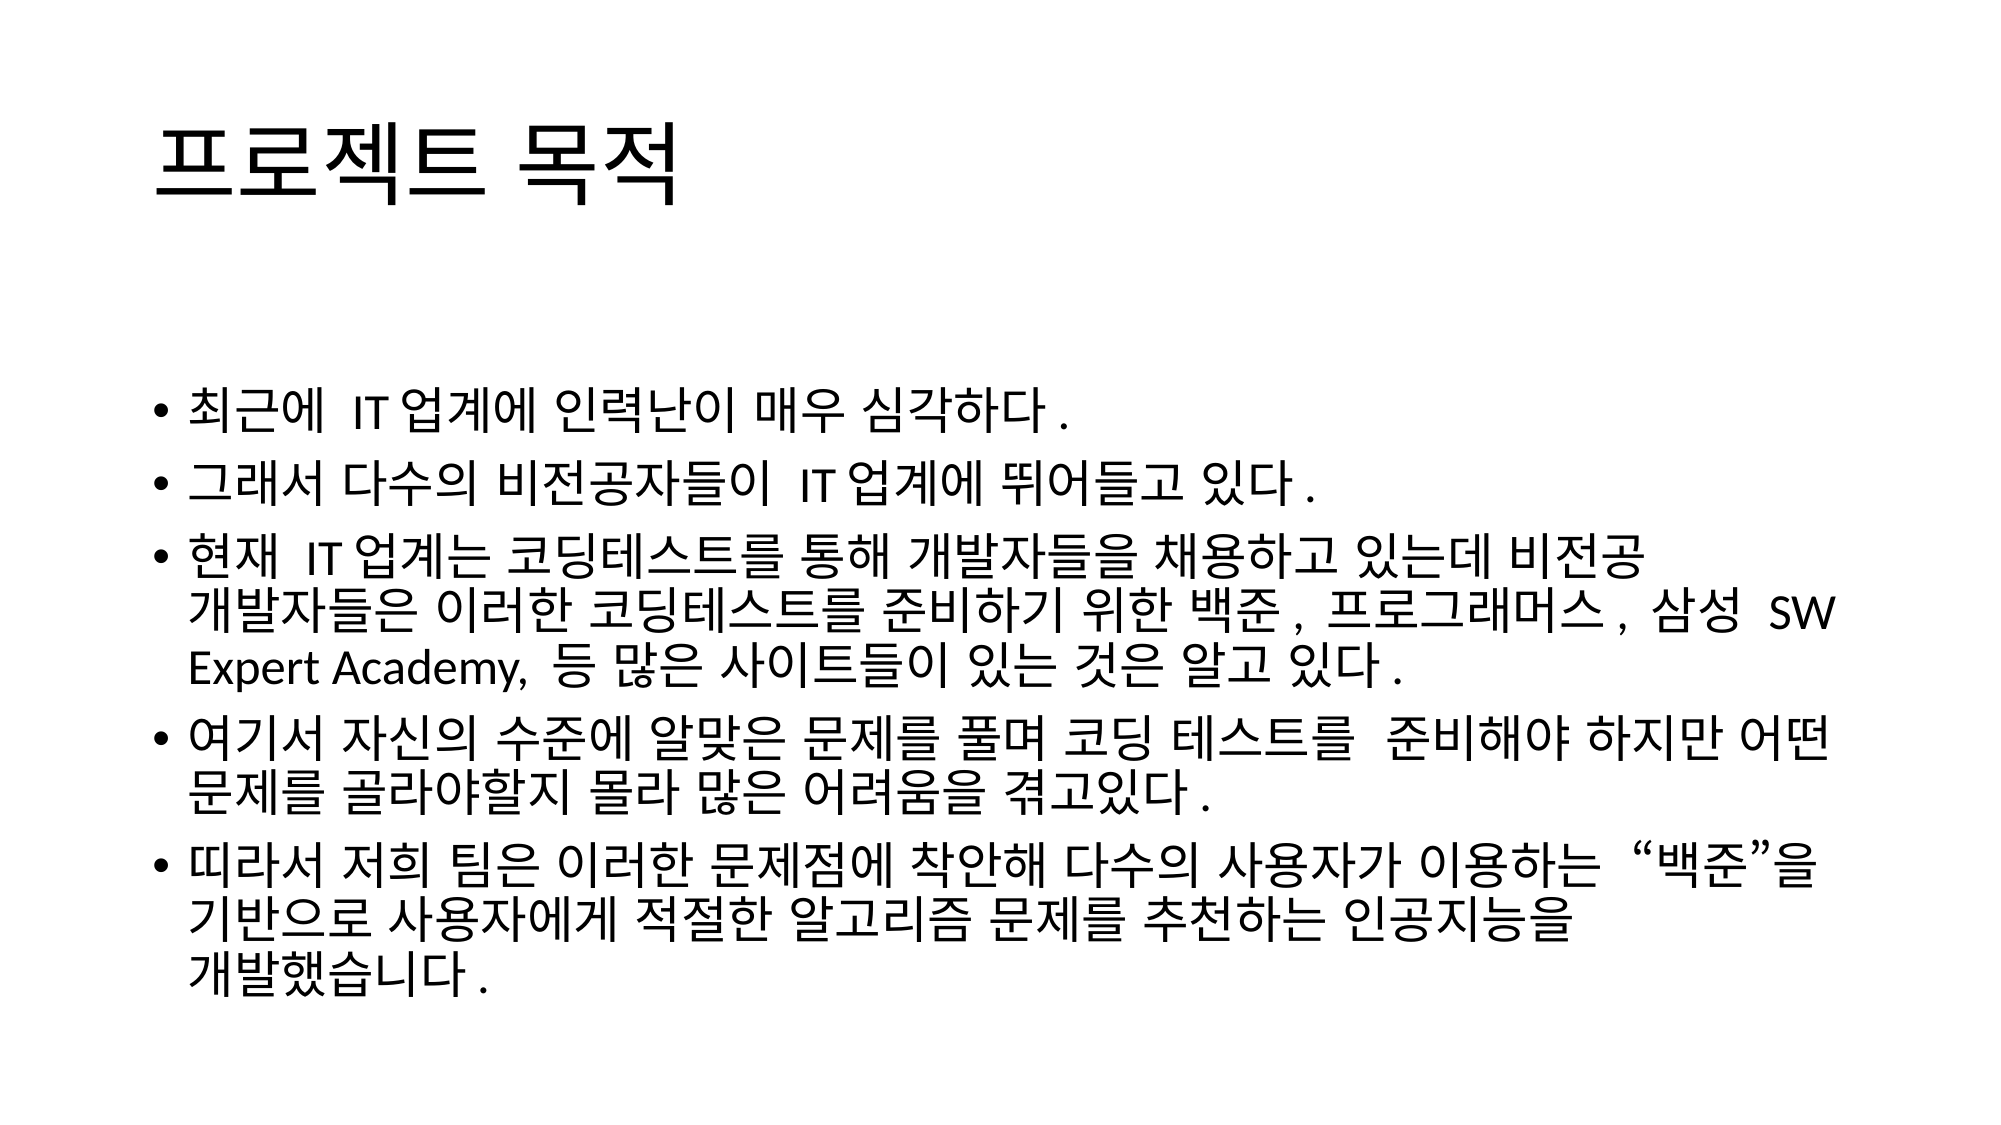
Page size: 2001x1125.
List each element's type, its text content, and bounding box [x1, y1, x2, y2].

list 최근에 IT업계에 인력난이 매우 심각하다. 그래서 다수의 비전공자들이 IT업계에 뛰어들고 있다. 현재 IT업계는 코딩테스트를 통해 개발자들을 채용하고 있는데 비전공 개발자들은 이러한 코딩테스트를 준비하기 위한 백준, 프로그래머스, 삼성 SW Expert Academy, 등 많은 사이트들이 있는 것은 알고 있다. 여기서 자신의 수준에 알맞은 문제를 풀며 코딩 테스트를 준비해야 하지만 어떤 문제를 골라야할지 몰라 많은 어려움을 겪고있다. 띠라서 저희 팀은 이러한 문제점에 착안해 다수의 사용자가 이용하는 “백준”을 기반으로 사용자에게 적절한 알고리즘 문제를 추천하는 인공지능을 개발했습니다. [137, 299, 1863, 1014]
title 프로젝트 목적 [137, 59, 1863, 278]
